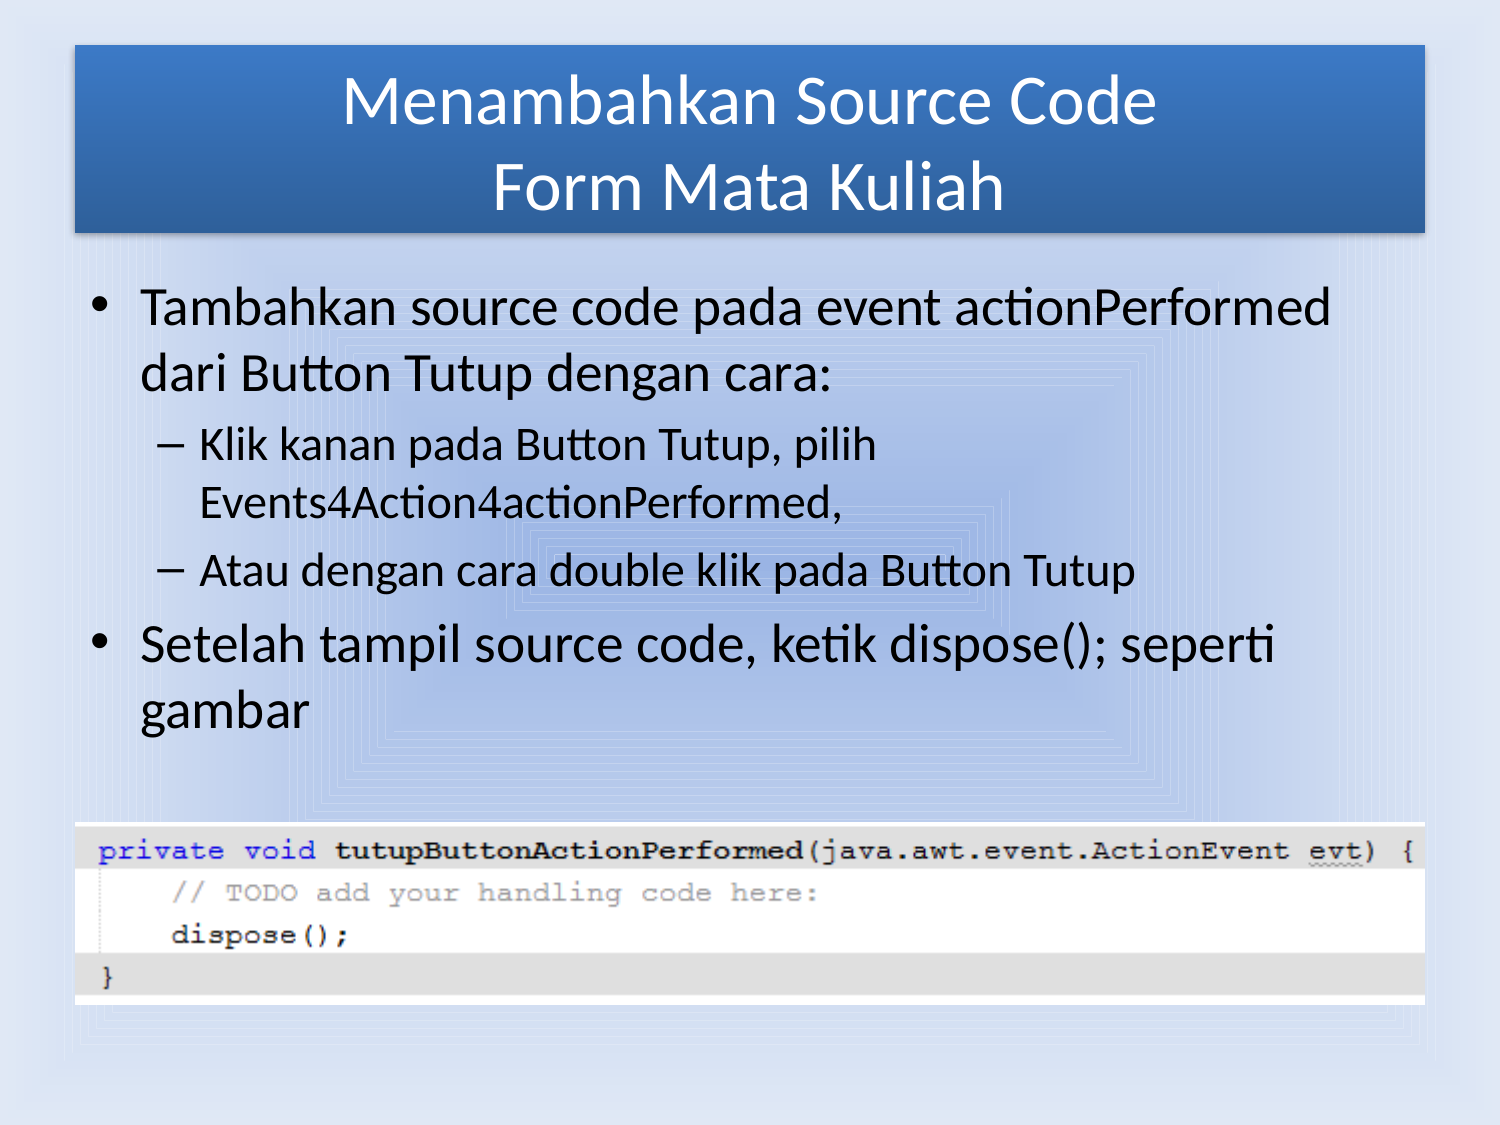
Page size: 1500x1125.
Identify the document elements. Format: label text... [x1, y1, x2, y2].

list Tambahkan source code pada event actionPerformed dari Button Tutup dengan cara: Klik kanan pada Button Tutup, pilih EventsActionactionPerformed, Atau dengan cara double klik pada Button Tutup Setelah tampil source code, ketik dispose(); seperti gambar [75, 262, 1425, 752]
picture [74, 822, 1426, 1005]
title Menambahkan Source Code Form Mata Kuliah [75, 45, 1425, 233]
